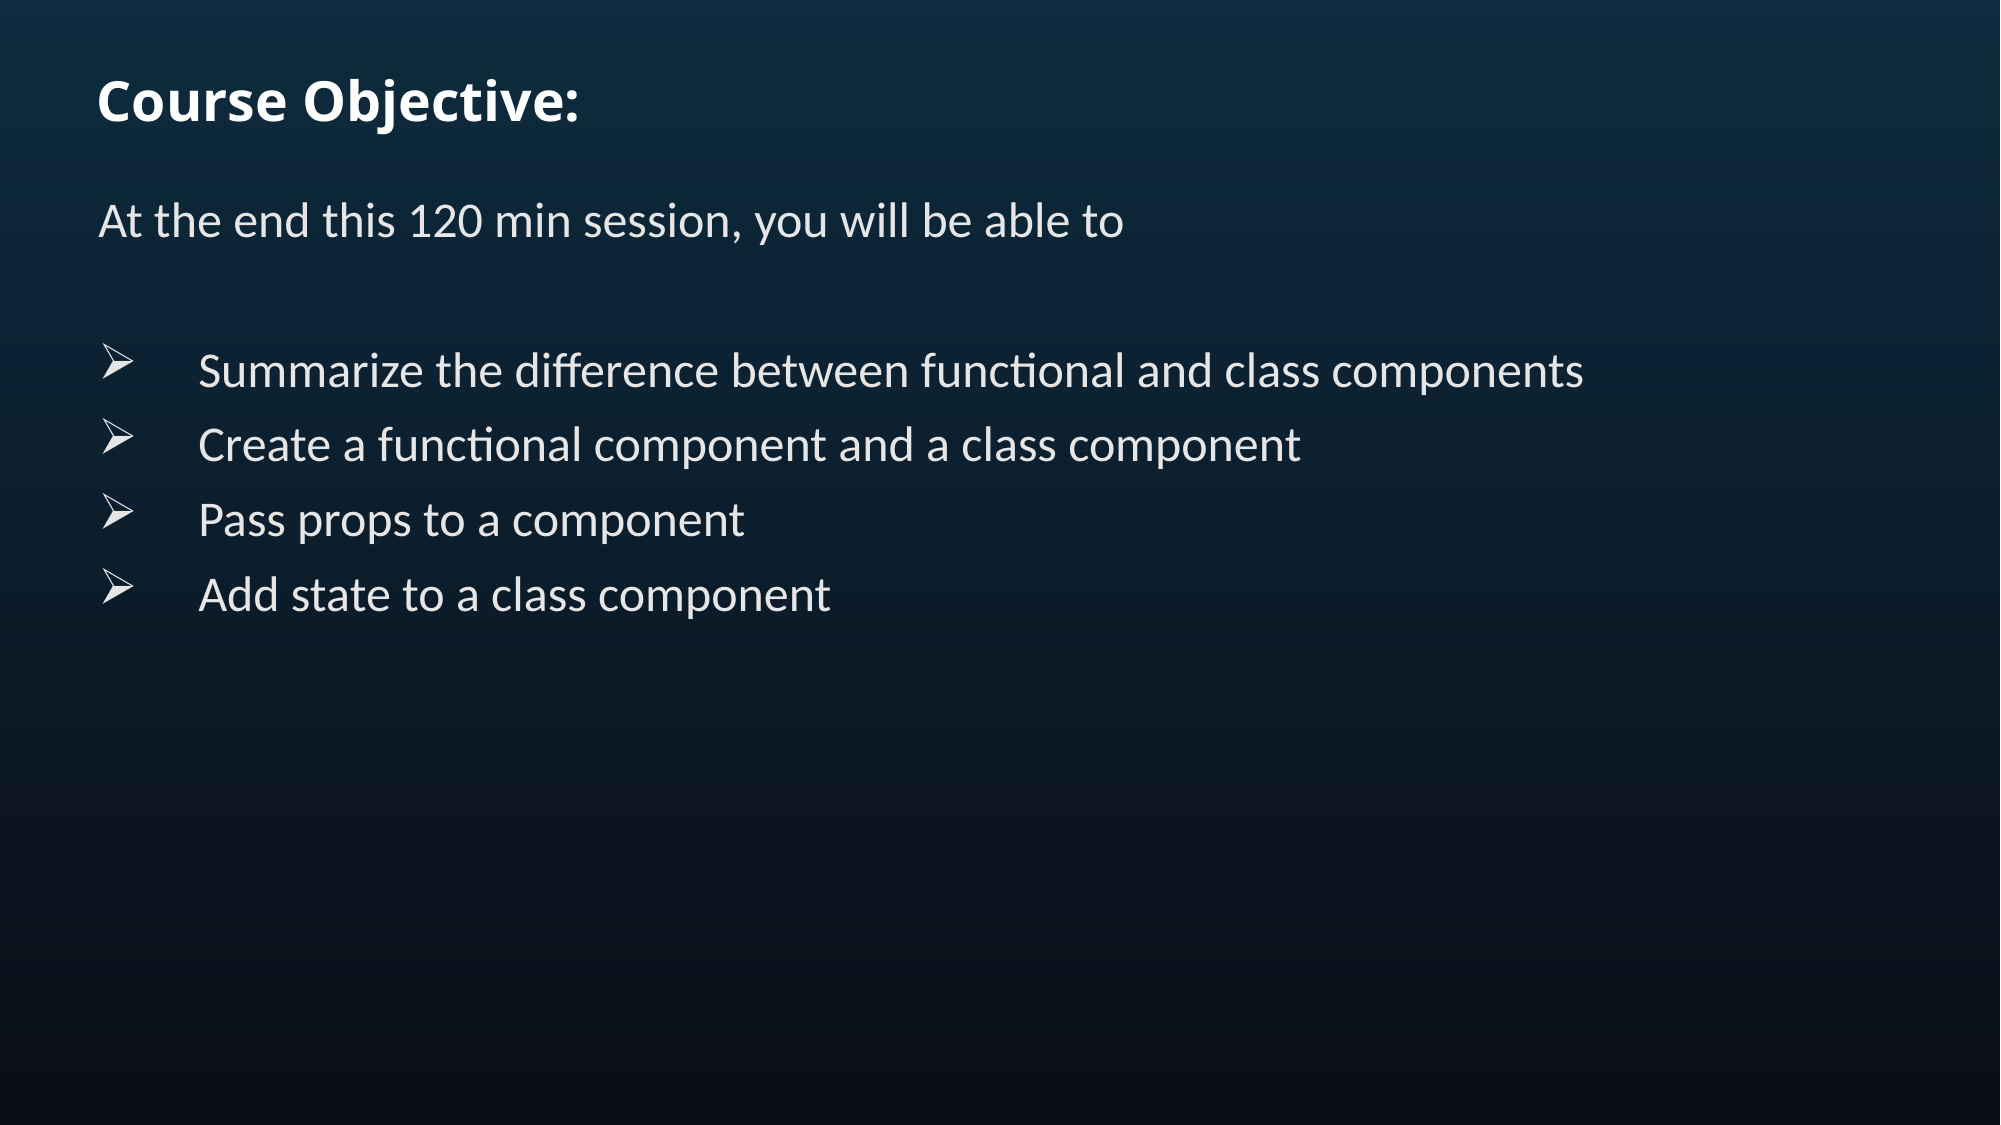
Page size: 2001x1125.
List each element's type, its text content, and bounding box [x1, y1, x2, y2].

title Course Objective: [81, 54, 1917, 154]
list At the end this 120 min session, you will be able to Summarize the difference between functional and class components Create a functional component and a class component Pass props to a component Add state to a class component [83, 186, 1917, 784]
